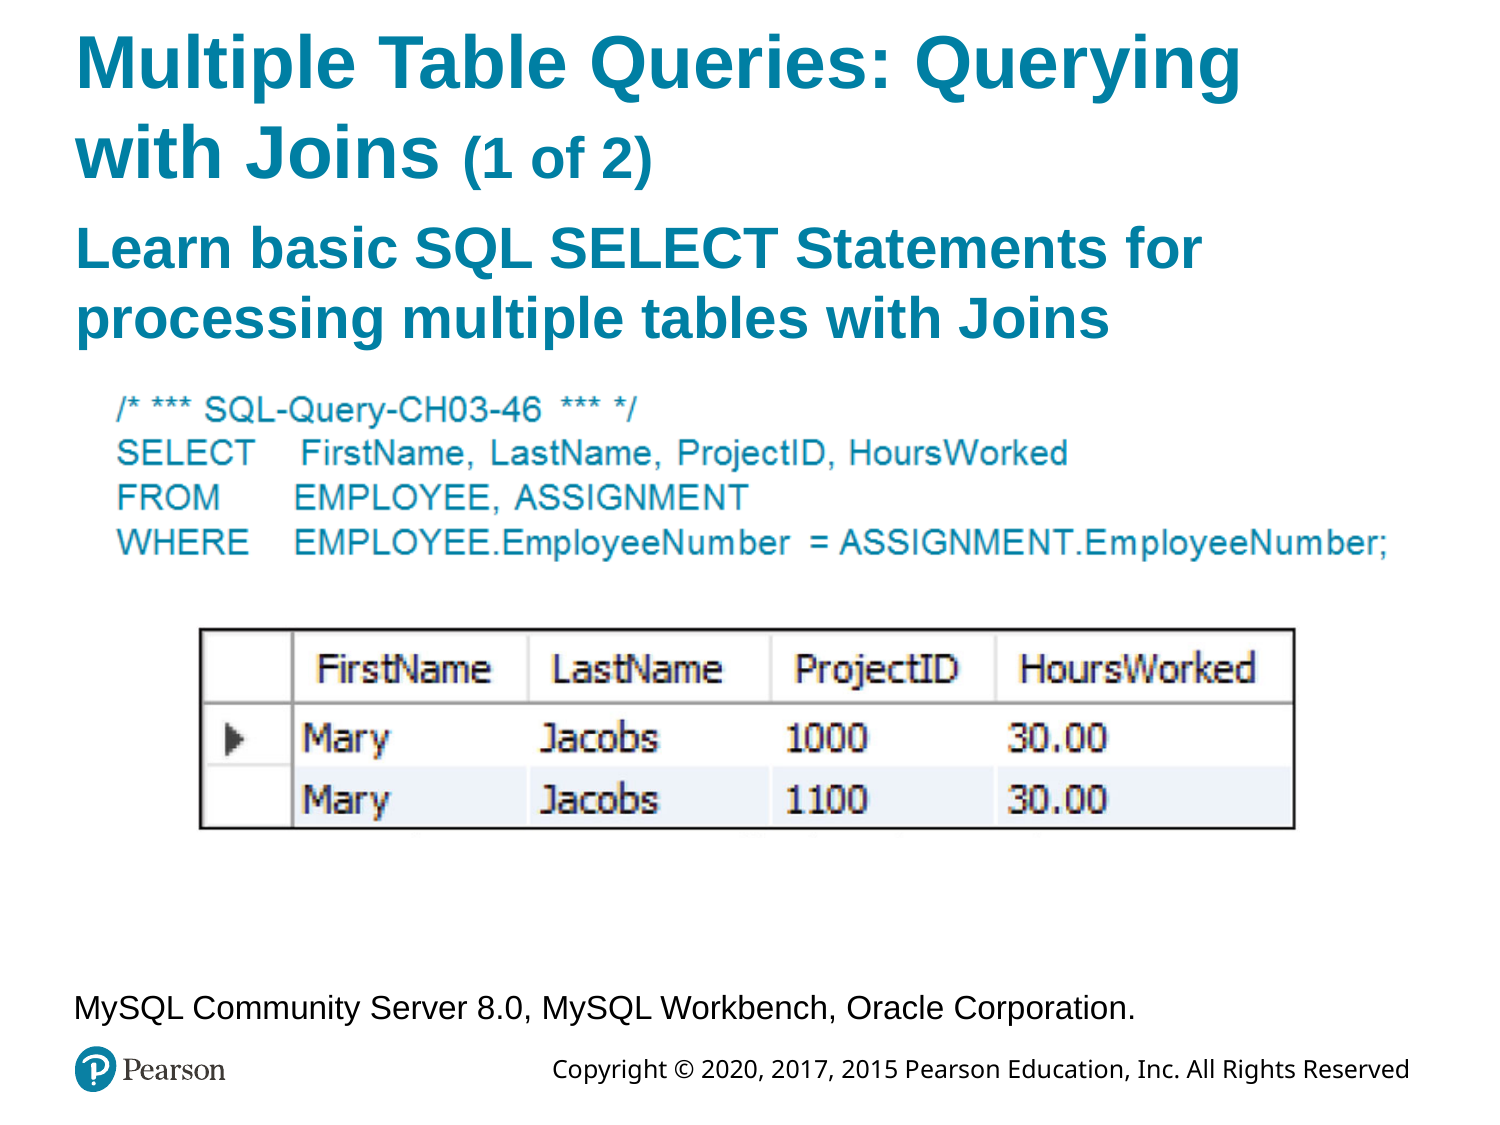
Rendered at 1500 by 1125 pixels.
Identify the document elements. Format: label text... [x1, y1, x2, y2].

title Multiple Table Queries: Querying with Joins (1 of 2) [75, 9, 1413, 197]
list MySQL Community Server 8.0, MySQL Workbench, Oracle Corporation. [73, 985, 1411, 1029]
list Learn basic SQL SELECT Statements for processing multiple tables with Joins [75, 204, 1413, 355]
picture [195, 624, 1301, 838]
picture [74, 362, 1409, 593]
